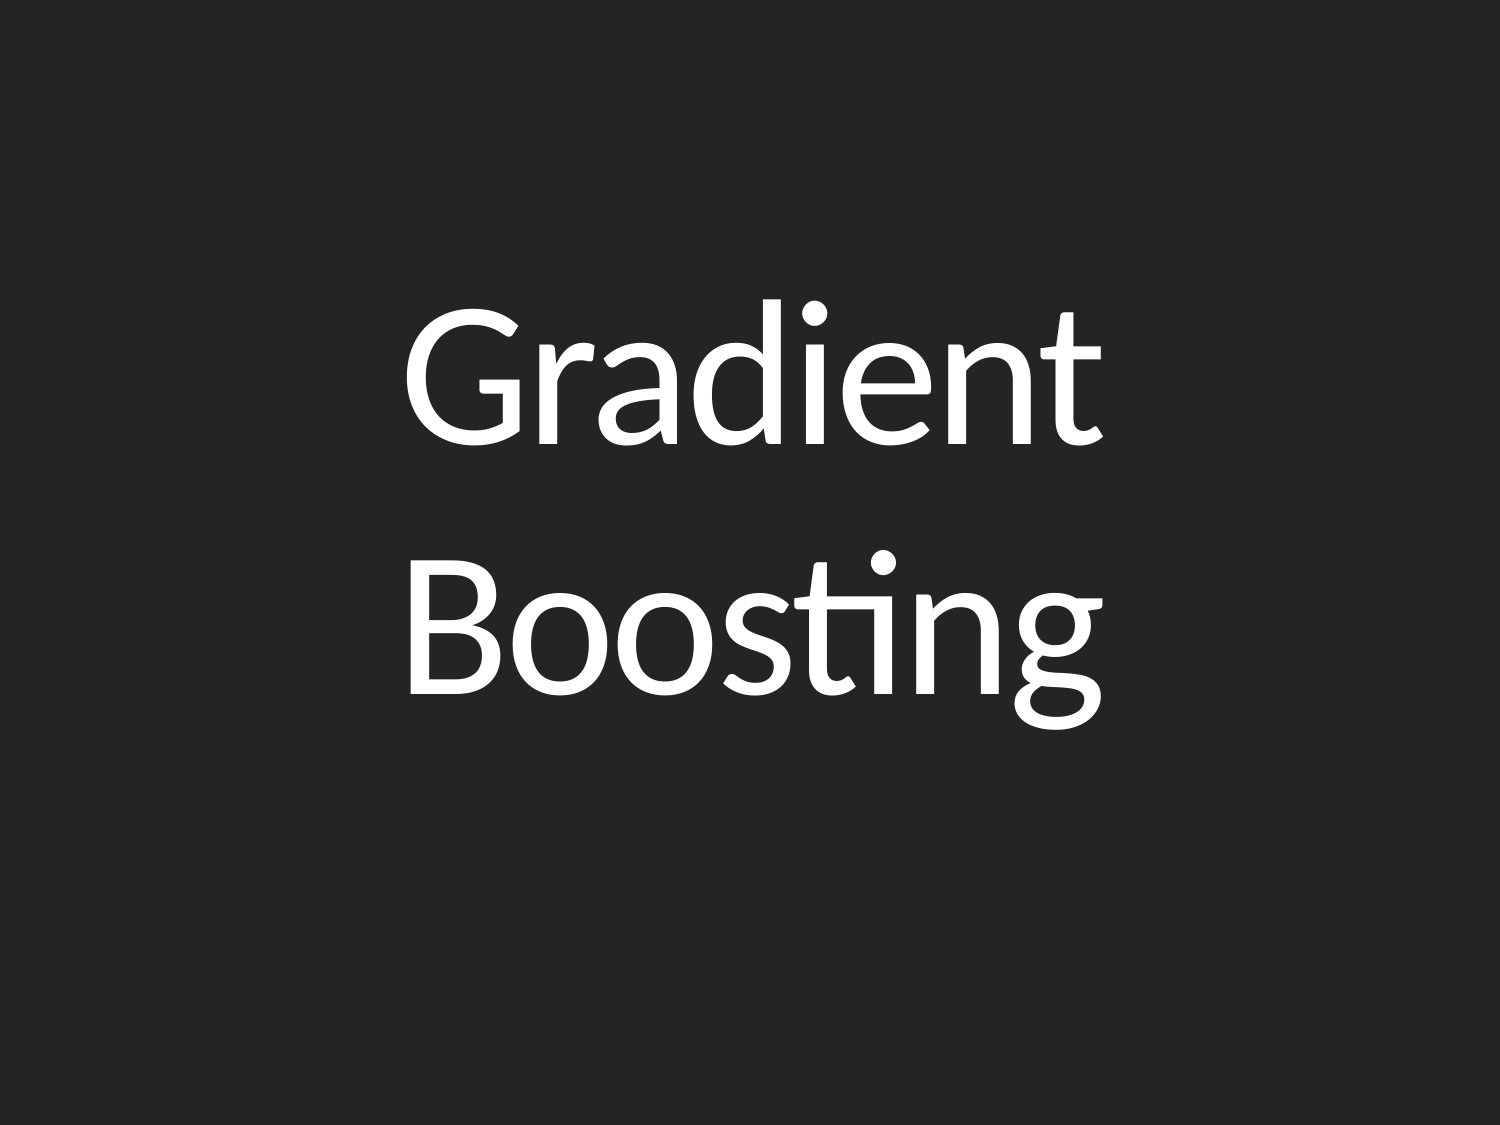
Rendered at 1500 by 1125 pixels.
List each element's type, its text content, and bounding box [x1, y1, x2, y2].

title Gradient Boosting [205, 82, 1297, 891]
